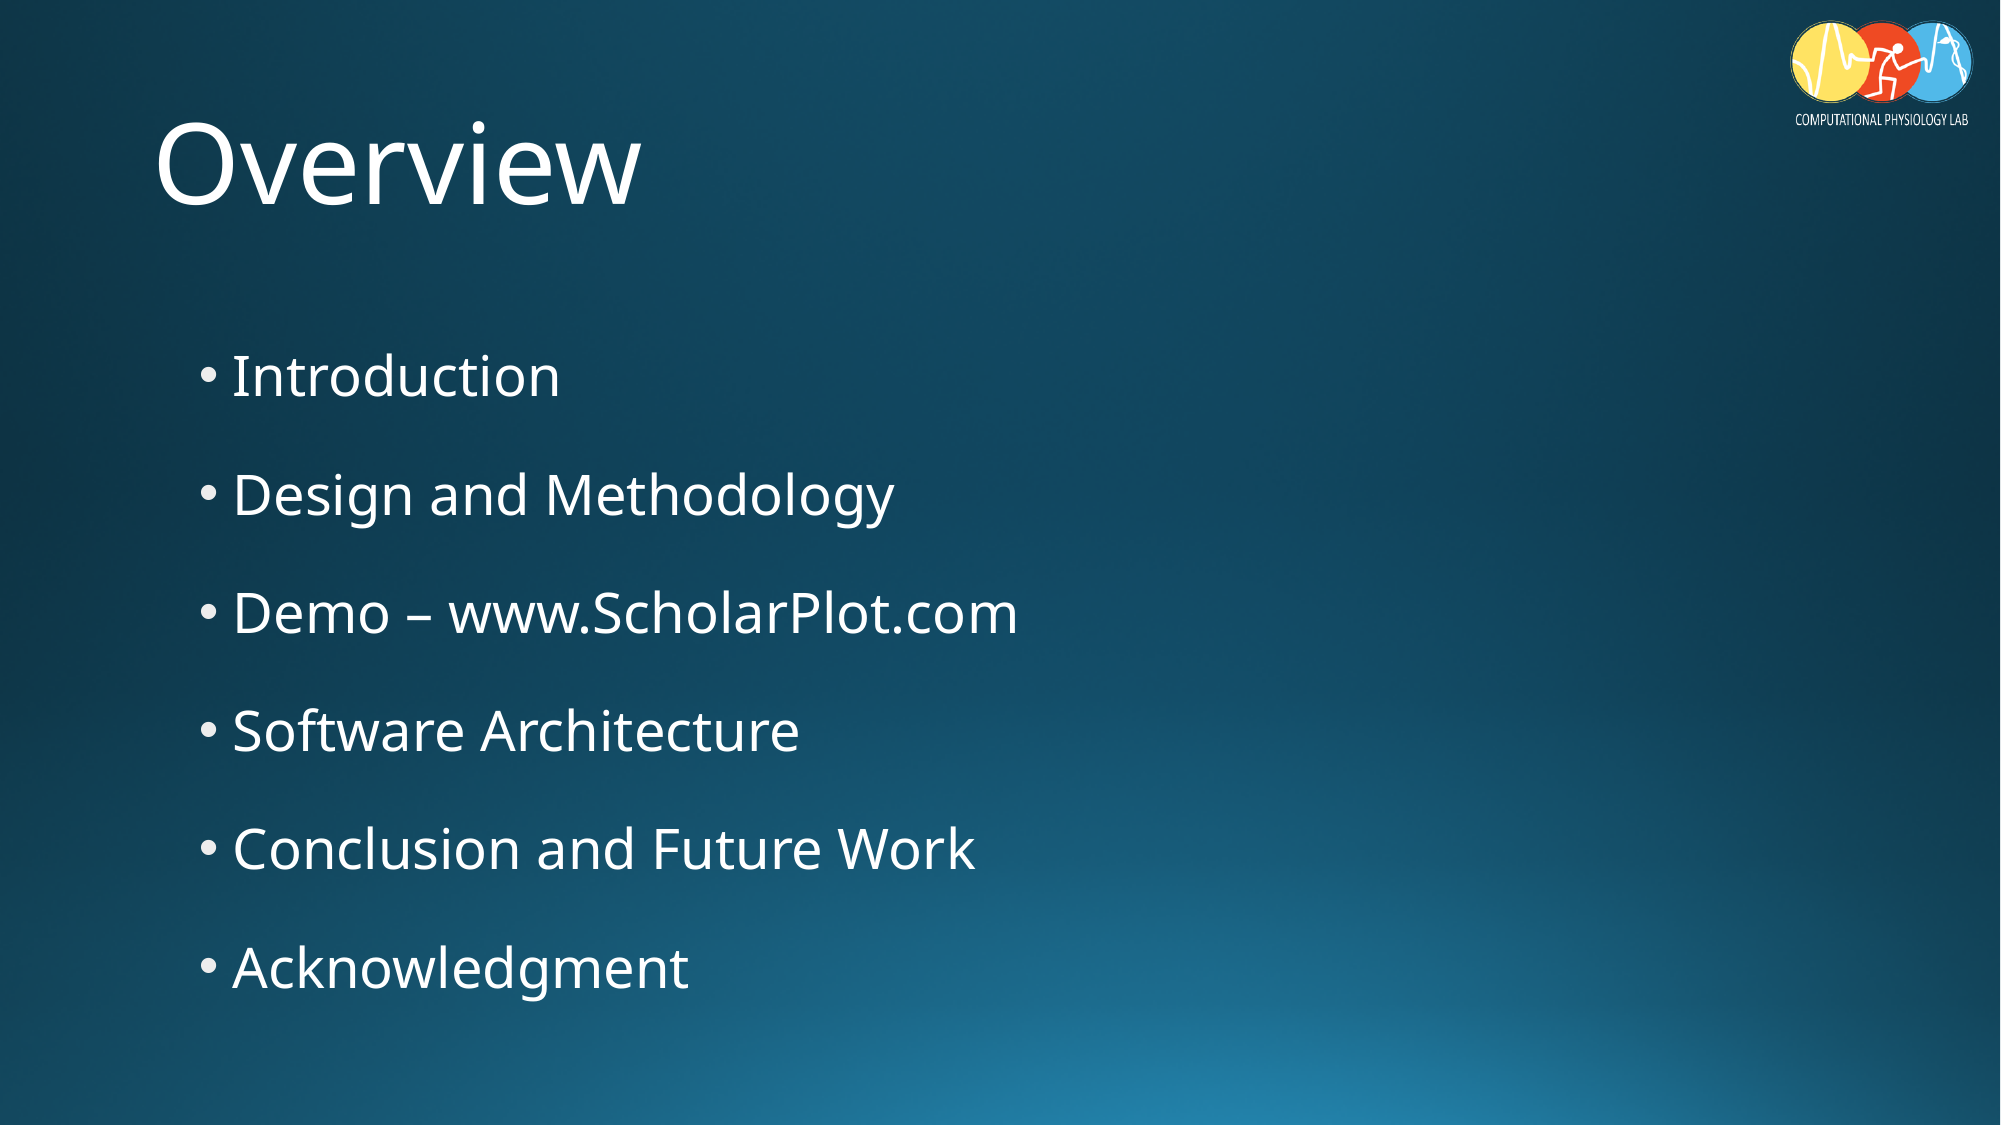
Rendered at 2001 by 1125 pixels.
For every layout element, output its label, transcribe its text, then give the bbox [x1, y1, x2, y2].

title Overview [137, 59, 1863, 278]
list Introduction Design and Methodology Demo – www.ScholarPlot.com Software Architecture Conclusion and Future Work Acknowledgment [183, 299, 1863, 1014]
picture [0, 0, 2001, 1125]
